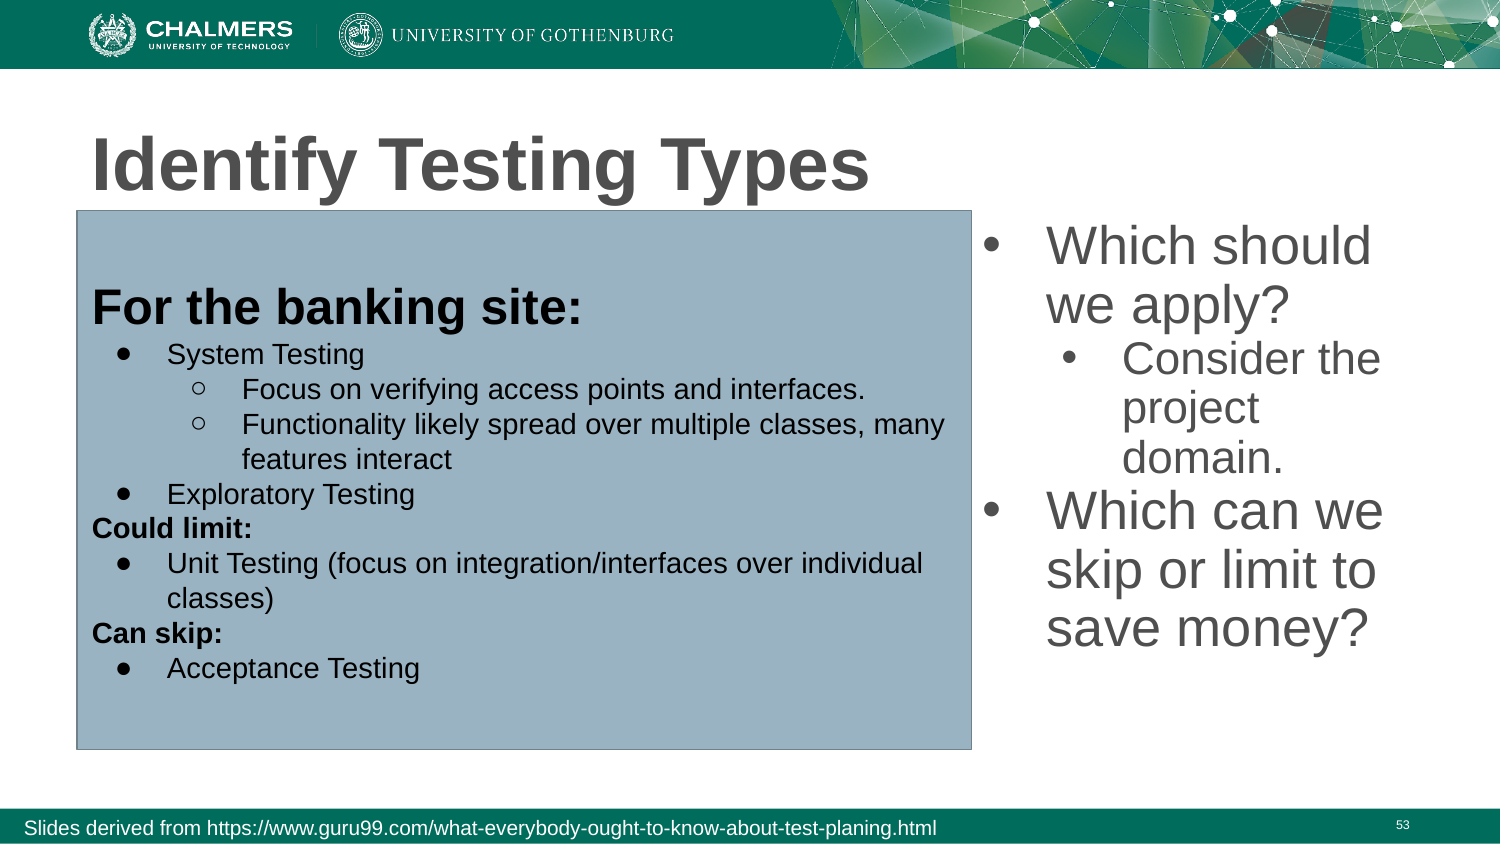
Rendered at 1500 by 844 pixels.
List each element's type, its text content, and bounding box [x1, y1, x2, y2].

list Which should we apply? Consider the project domain. Which can we skip or limit to save money? [972, 210, 1426, 782]
slide_number ‹#› [1161, 809, 1425, 844]
picture [64, 0, 696, 85]
text_box For the banking site: System Testing Focus on verifying access points and interfaces. Functionality likely spread over multiple classes, many features interact Exploratory Testing Could limit: Unit Testing (focus on integration/interfaces over individual classes) Can skip: Acceptance Testing [76, 210, 972, 750]
picture [759, 0, 1500, 68]
title Identify Testing Types [76, 100, 1425, 210]
text_box [54, 686, 977, 796]
text_box Slides derived from https://www.guru99.com/what-everybody-ought-to-know-about-test-planing.html [8, 800, 1161, 844]
